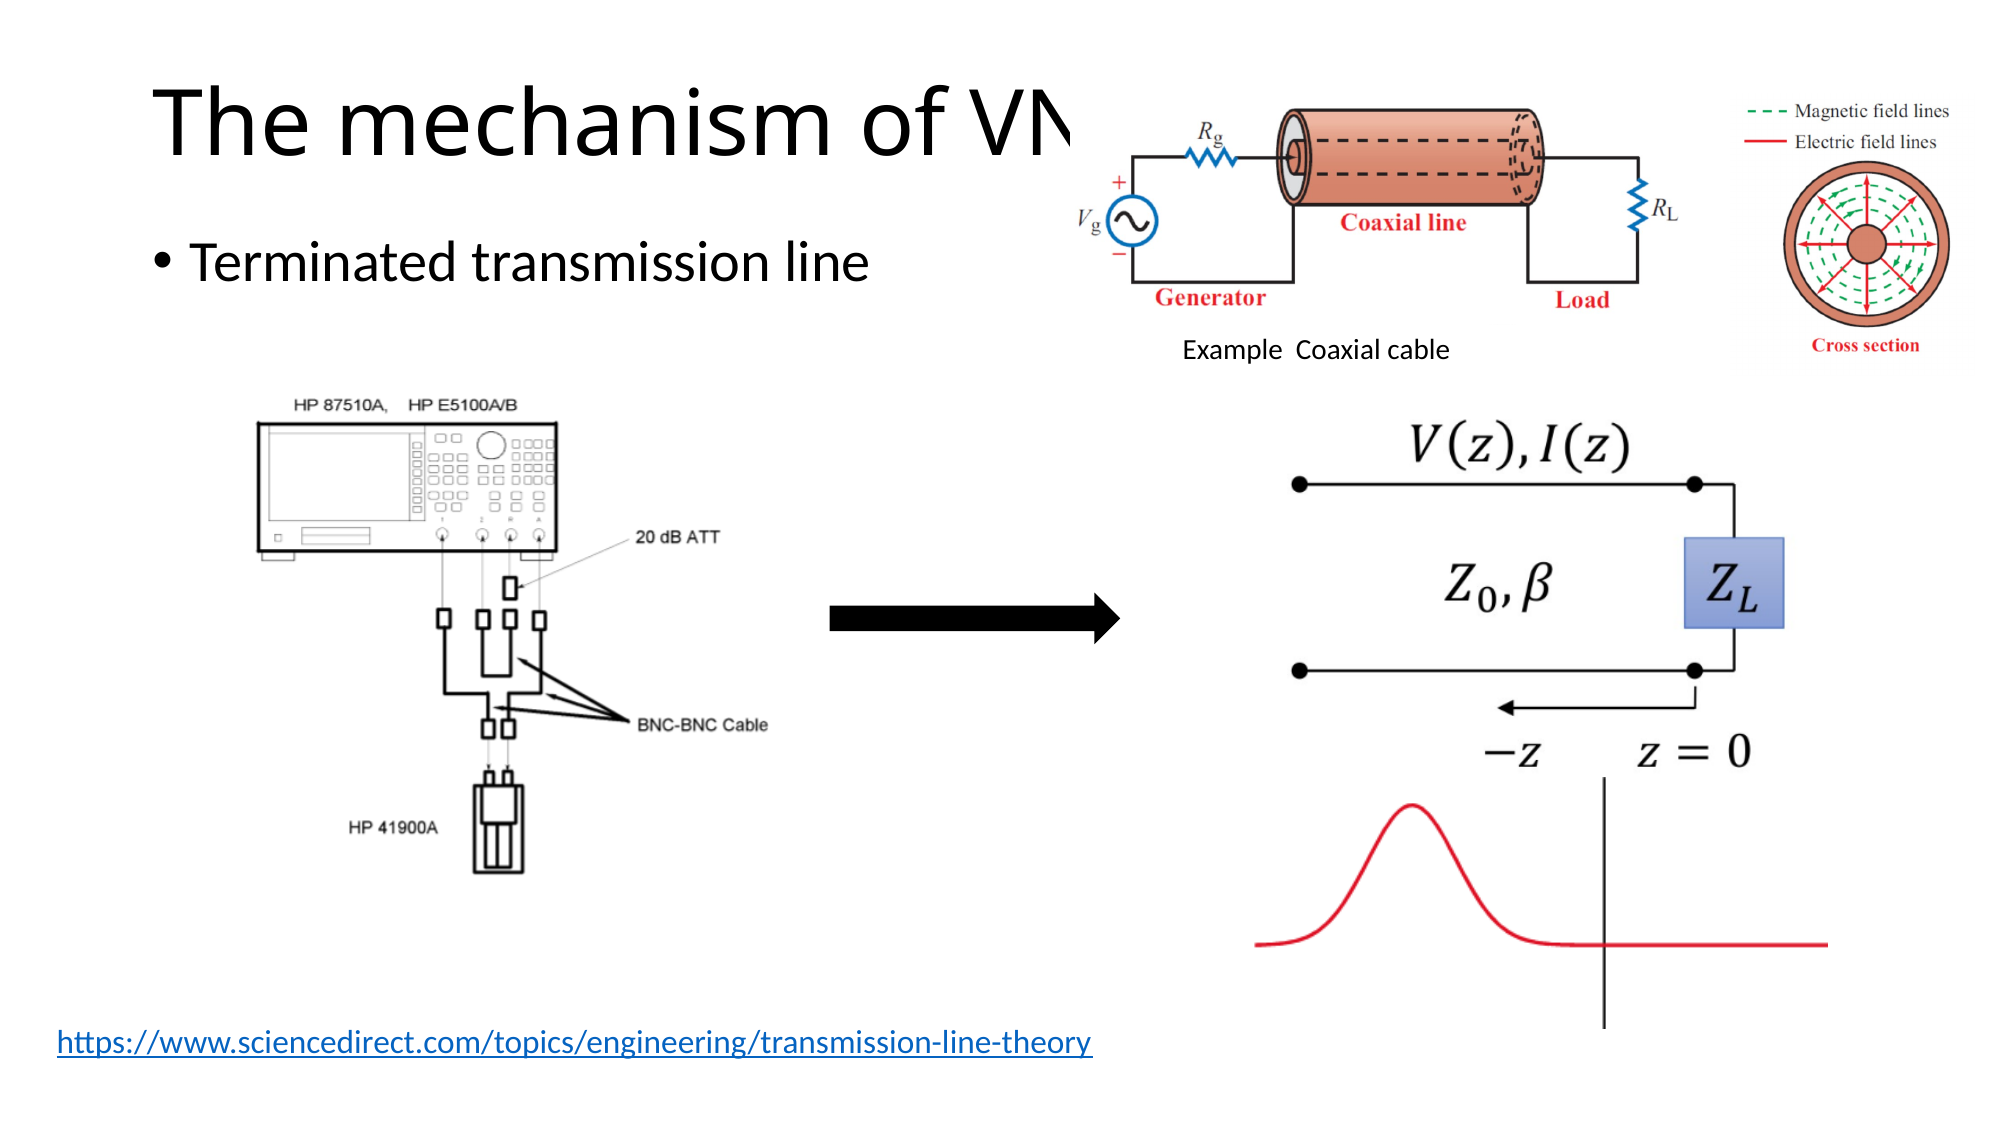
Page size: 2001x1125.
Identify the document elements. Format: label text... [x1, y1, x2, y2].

text_box Example Coaxial cable [1167, 325, 1579, 373]
picture [1189, 388, 1918, 1029]
picture [1070, 81, 1692, 325]
picture [1730, 93, 1975, 376]
text_box [829, 592, 1121, 645]
text_box https://www.sciencedirect.com/topics/engineering/transmission-line-theory [41, 1013, 1142, 1108]
picture [148, 388, 776, 896]
list Terminated transmission line [137, 223, 1863, 1014]
title The mechanism of VNA [137, 59, 1863, 192]
